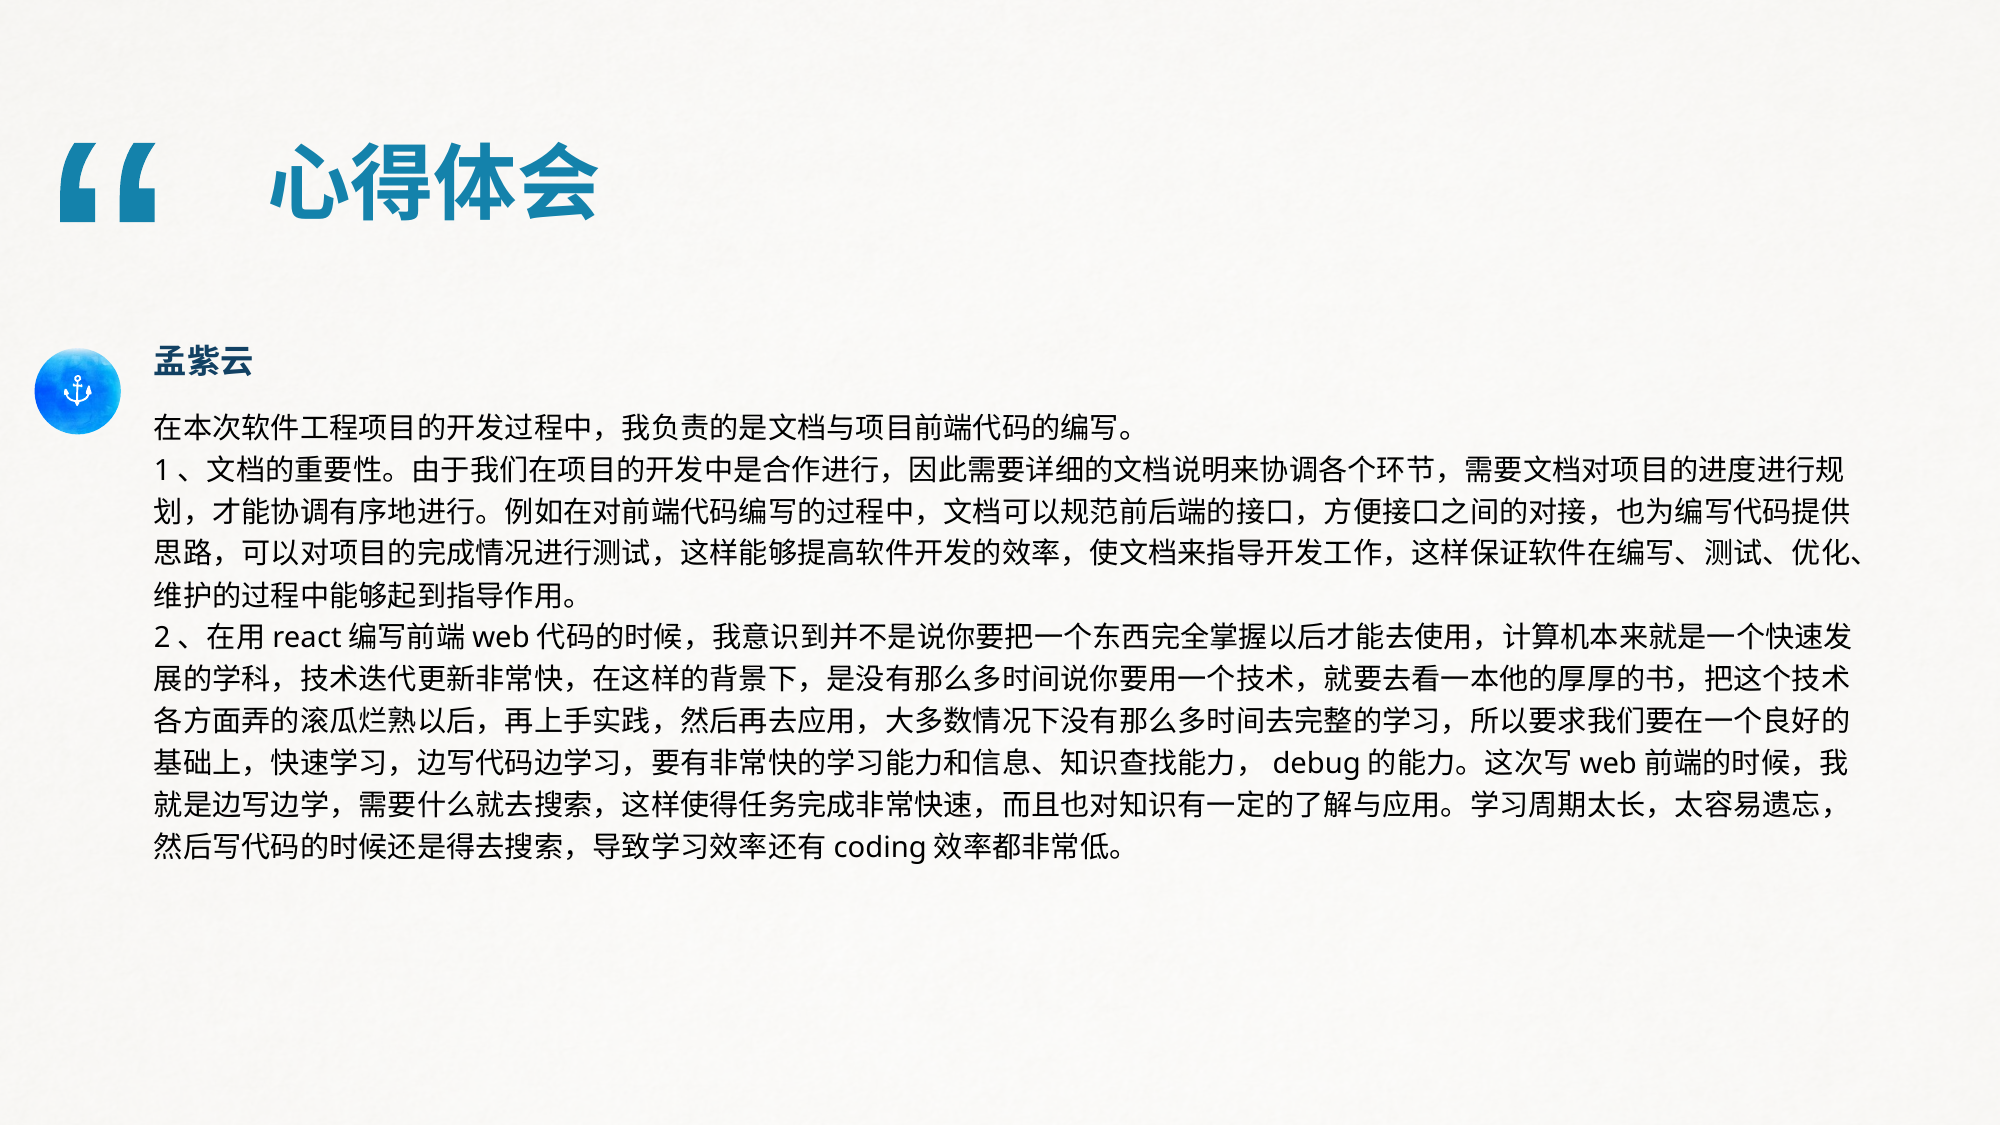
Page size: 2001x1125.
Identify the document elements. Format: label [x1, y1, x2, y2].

text_box [34, 340, 1885, 814]
text_box [60, 122, 761, 239]
